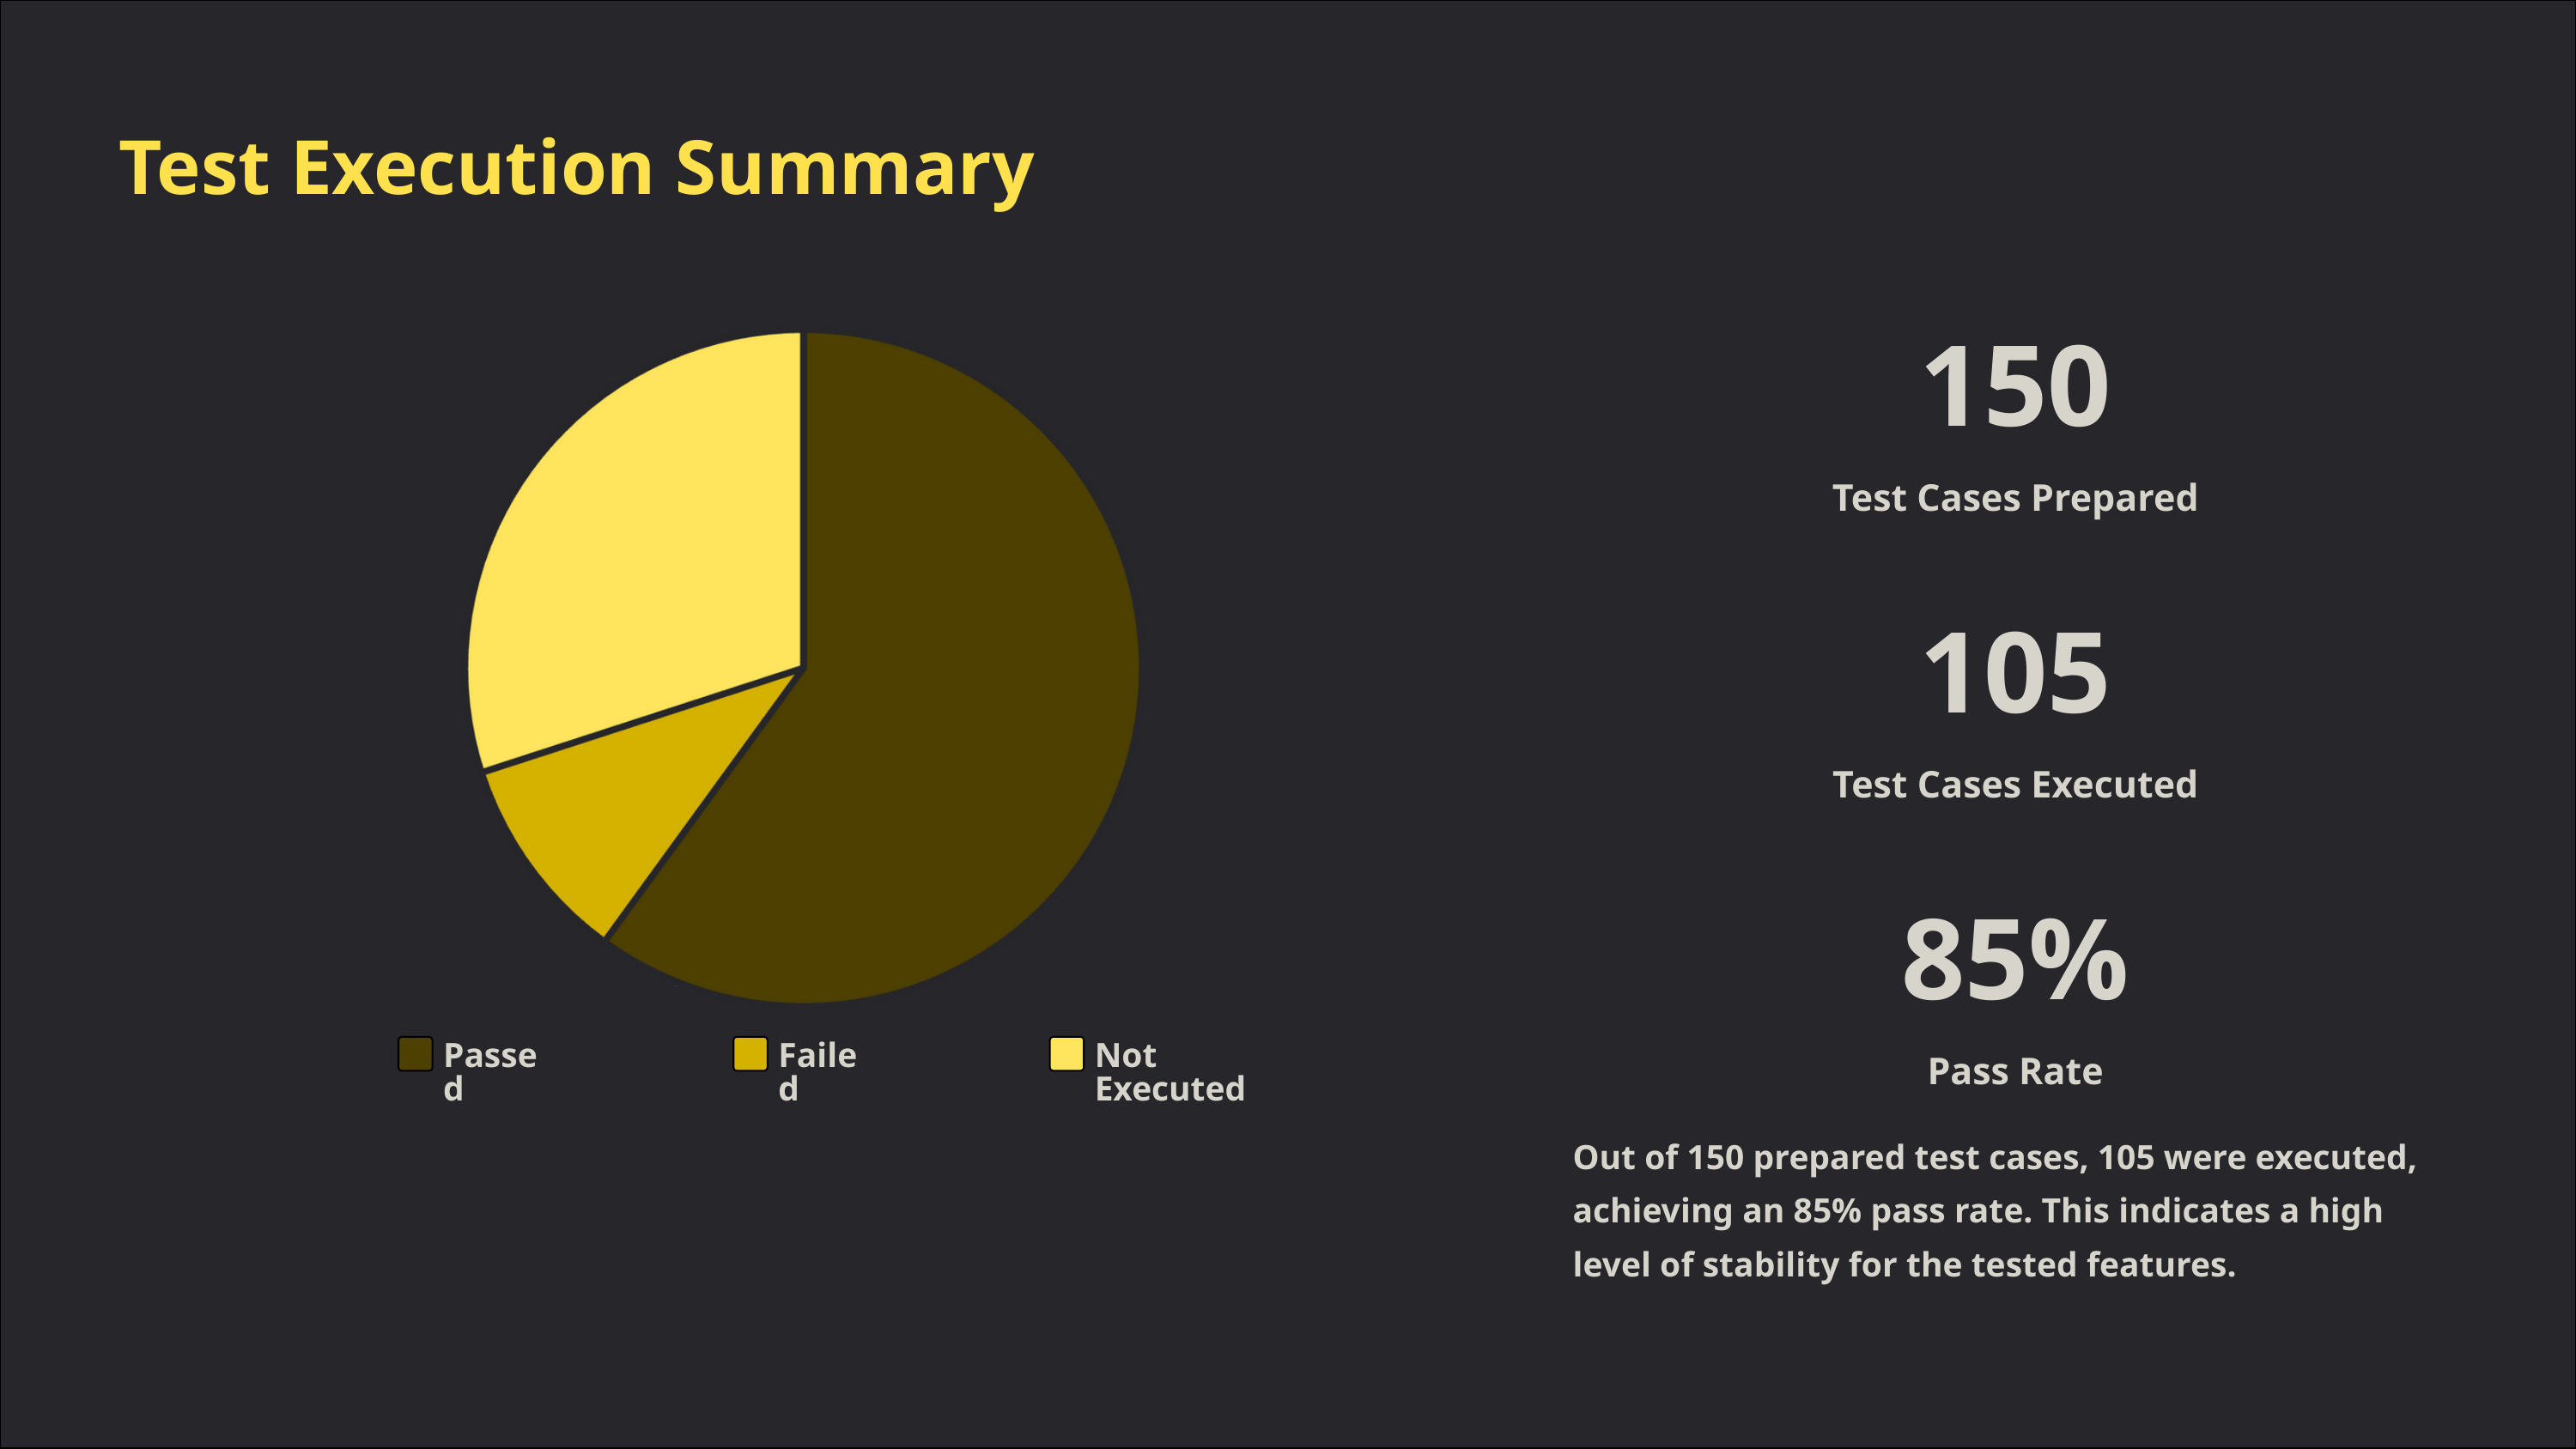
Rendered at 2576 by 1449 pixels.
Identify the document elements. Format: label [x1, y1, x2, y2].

text_box [732, 1036, 769, 1071]
text_box [1049, 1036, 1084, 1071]
text_box [0, 0, 2576, 1449]
text_box [118, 303, 1489, 1032]
text_box [398, 1036, 433, 1071]
